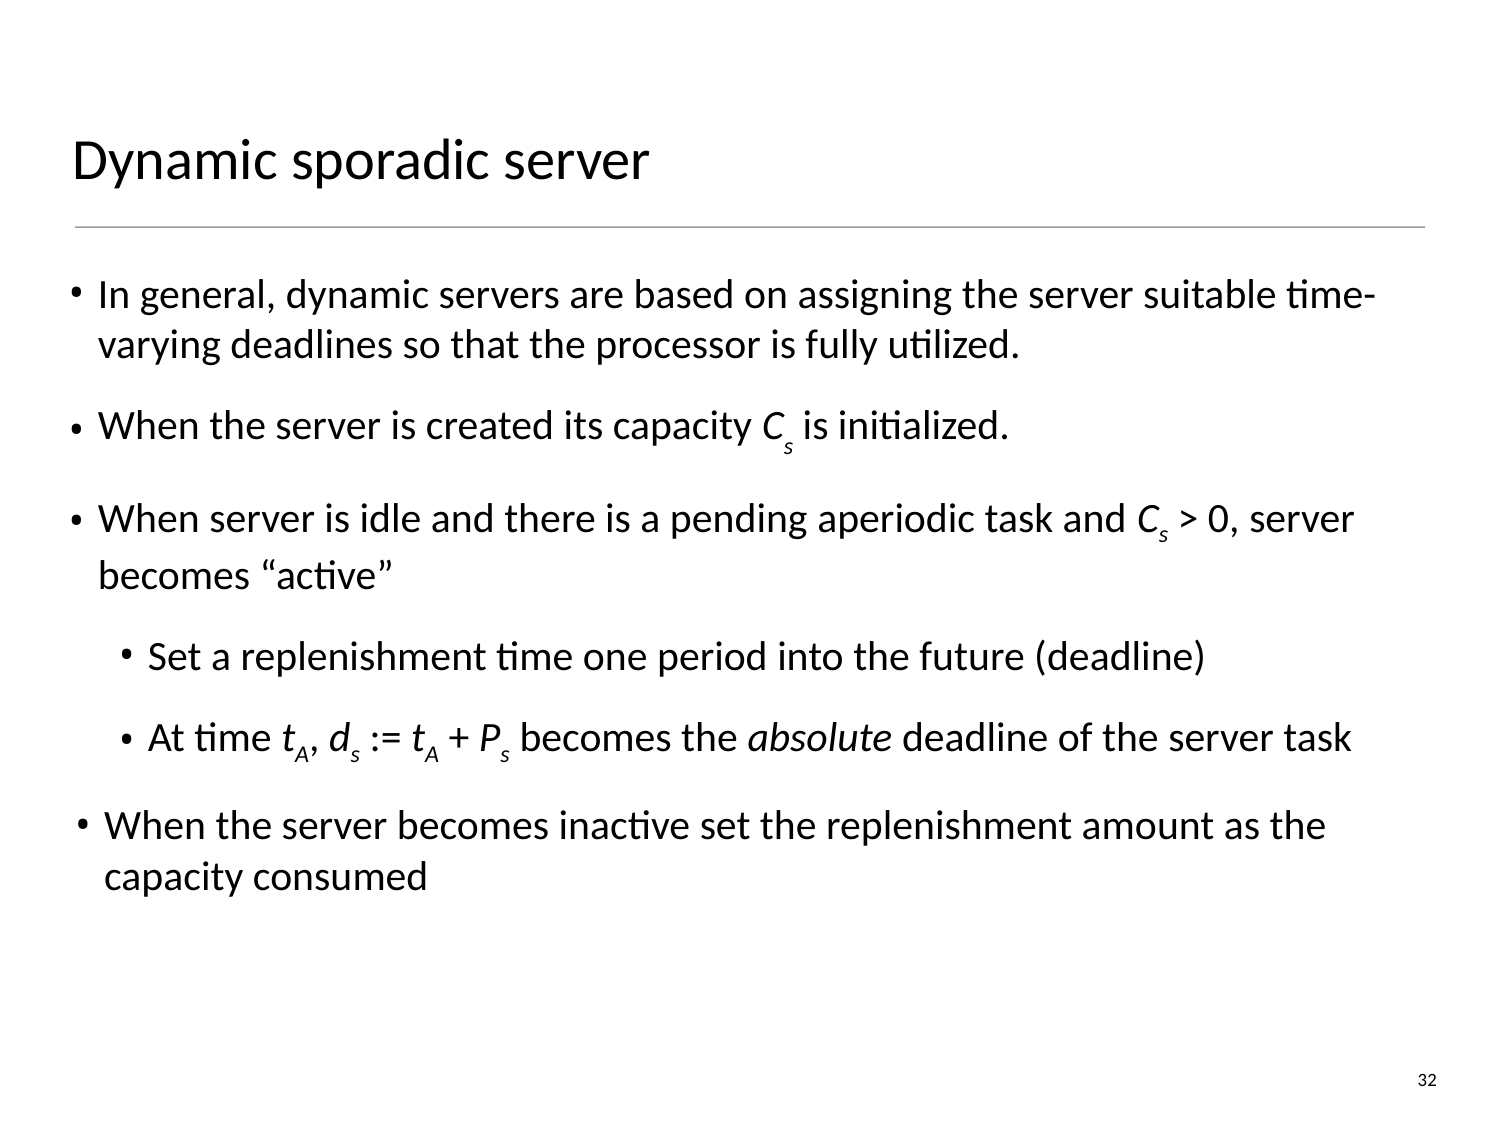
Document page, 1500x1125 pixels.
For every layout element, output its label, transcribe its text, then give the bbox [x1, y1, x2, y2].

list In general, dynamic servers are based on assigning the server suitable time-varying deadlines so that the processor is fully utilized. When the server is created its capacity Cs is initialized. When server is idle and there is a pending aperiodic task and Cs > 0, server becomes “active” Set a replenishment time one period into the future (deadline) At time tA, ds := tA + Ps becomes the absolute deadline of the server task When the server becomes inactive set the replenishment amount as the capacity consumed [61, 259, 1476, 626]
title Dynamic sporadic server [66, 36, 1436, 199]
text_box 32 [1416, 1060, 1452, 1096]
